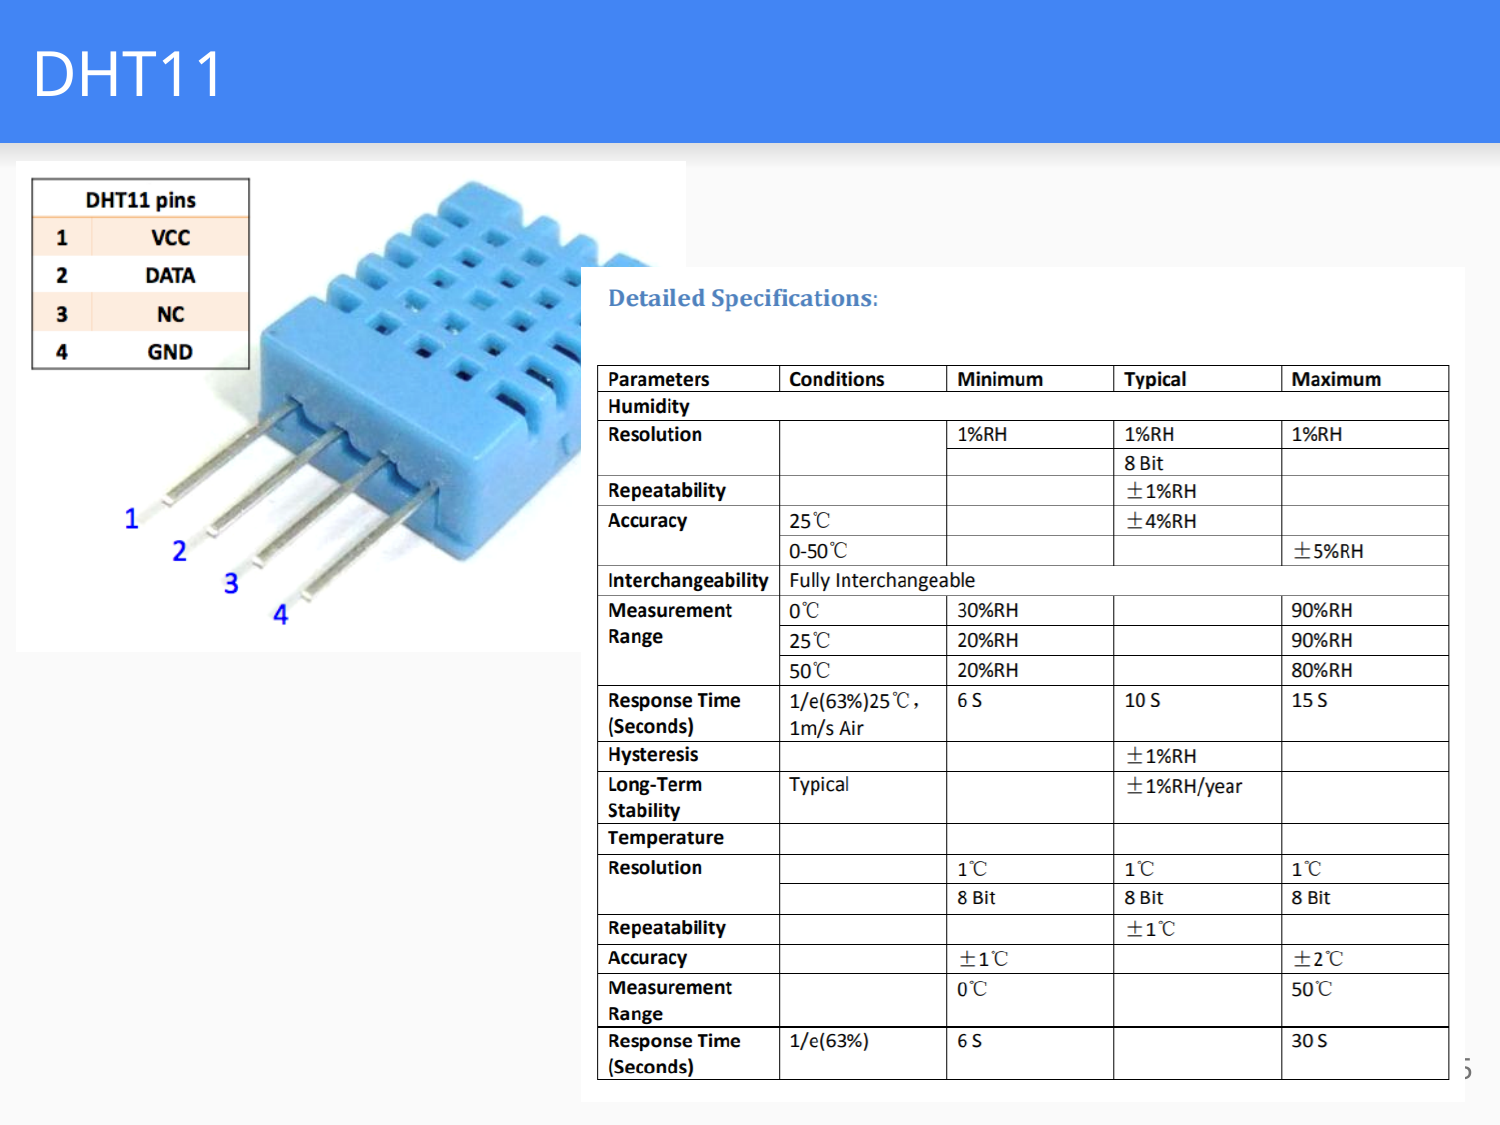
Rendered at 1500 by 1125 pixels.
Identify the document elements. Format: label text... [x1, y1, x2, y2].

title DHT11​ [16, 5, 1464, 137]
picture [15, 160, 1465, 1102]
slide_number 15 [1398, 1027, 1489, 1114]
